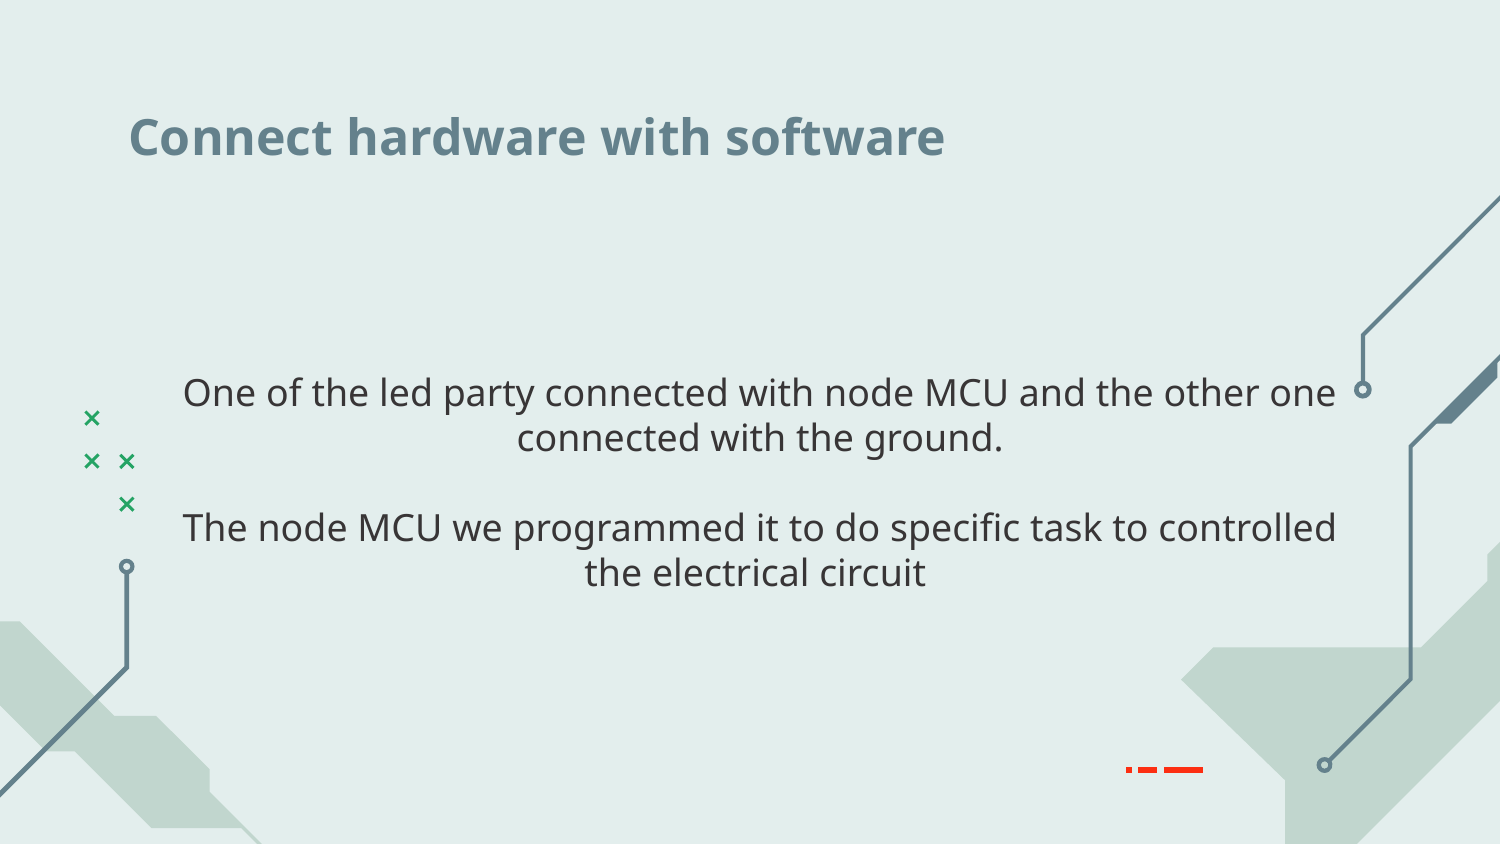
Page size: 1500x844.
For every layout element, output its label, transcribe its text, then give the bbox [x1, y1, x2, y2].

list One of the led party connected with node MCU and the other one connected with the ground. The node MCU we programmed it to do specific task to controlled the electrical circuit [126, 261, 1374, 702]
title Connect hardware with software [113, 90, 1377, 188]
